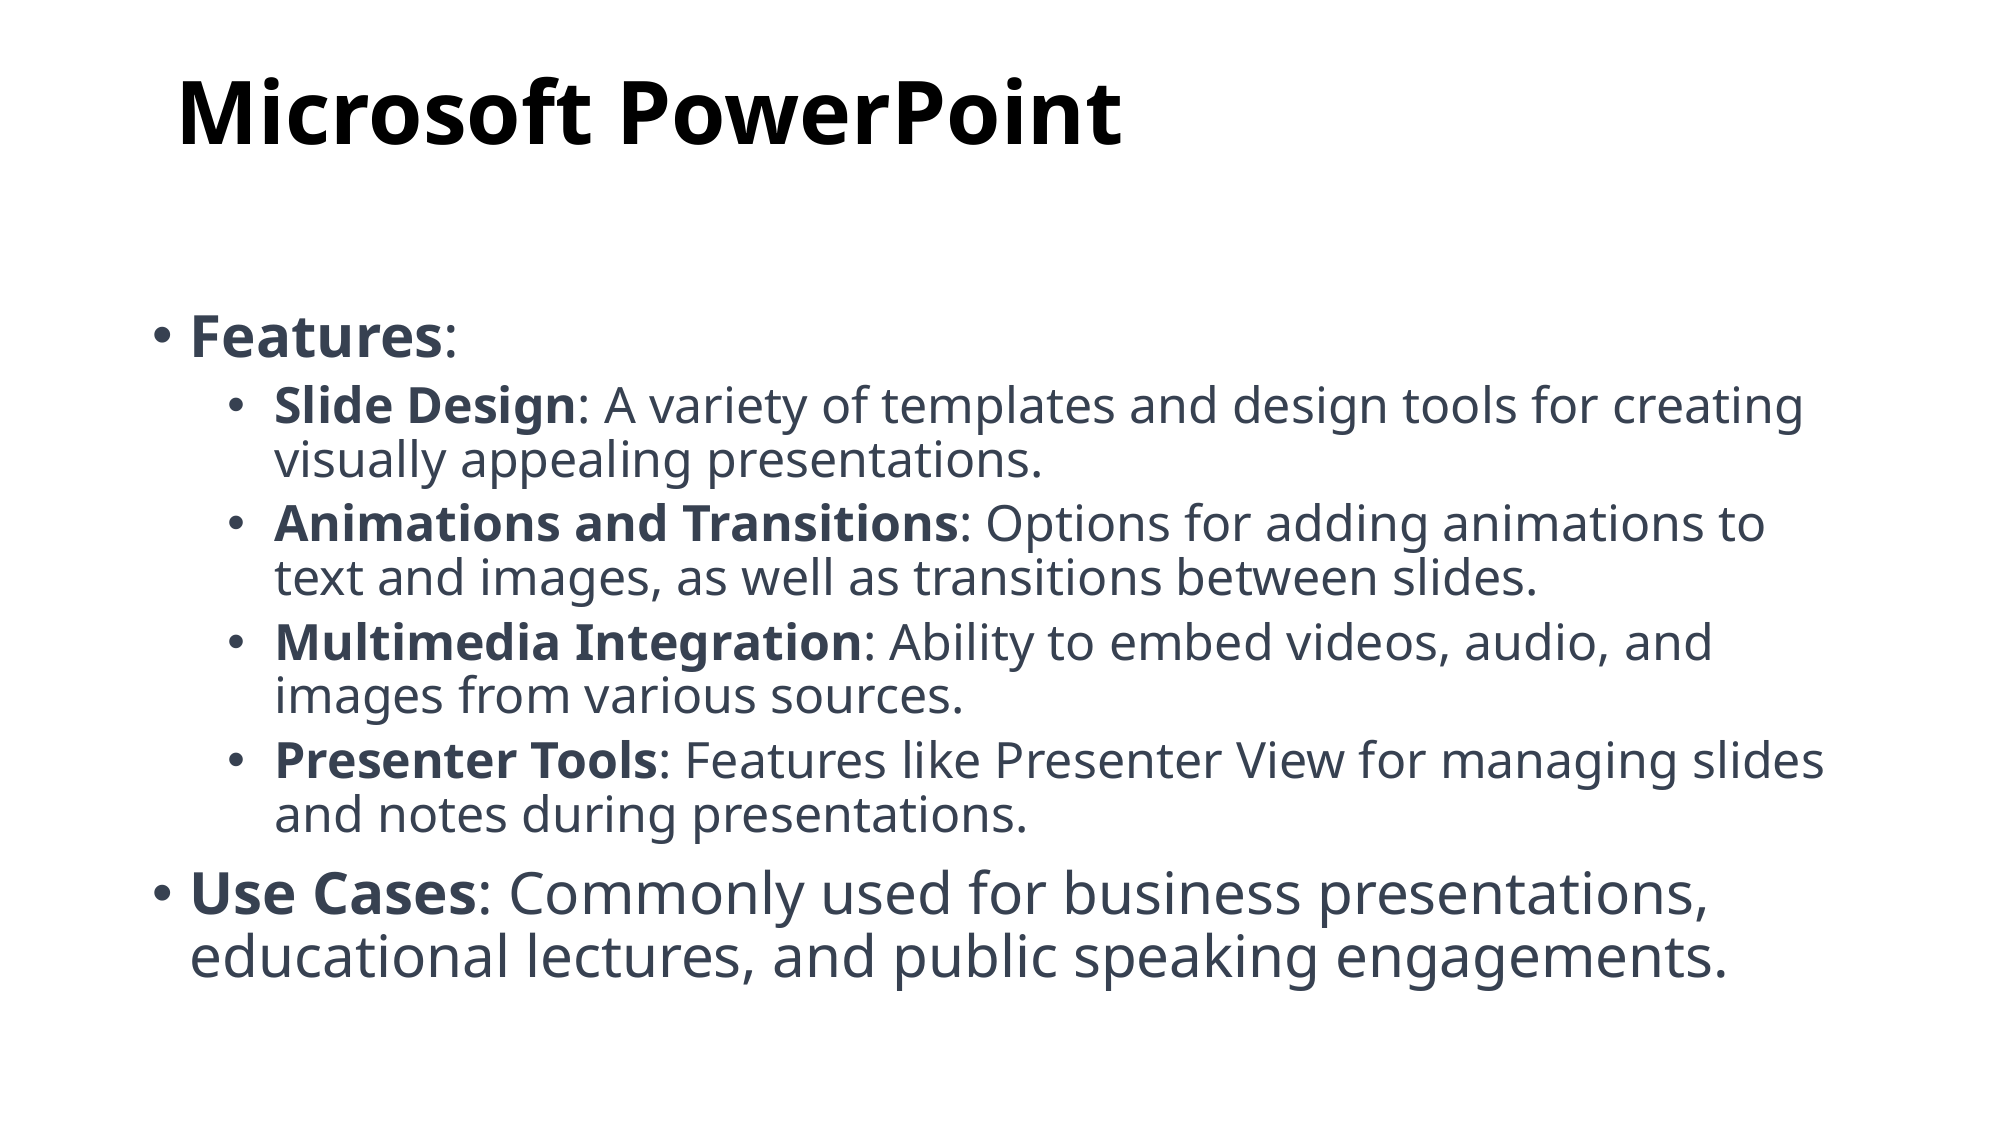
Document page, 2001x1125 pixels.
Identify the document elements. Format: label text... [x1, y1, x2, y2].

list Features: Slide Design: A variety of templates and design tools for creating visually appealing presentations. Animations and Transitions: Options for adding animations to text and images, as well as transitions between slides. Multimedia Integration: Ability to embed videos, audio, and images from various sources. Presenter Tools: Features like Presenter View for managing slides and notes during presentations. Use Cases: Commonly used for business presentations, educational lectures, and public speaking engagements. [137, 299, 1863, 1014]
title Microsoft PowerPoint [137, 59, 1863, 278]
